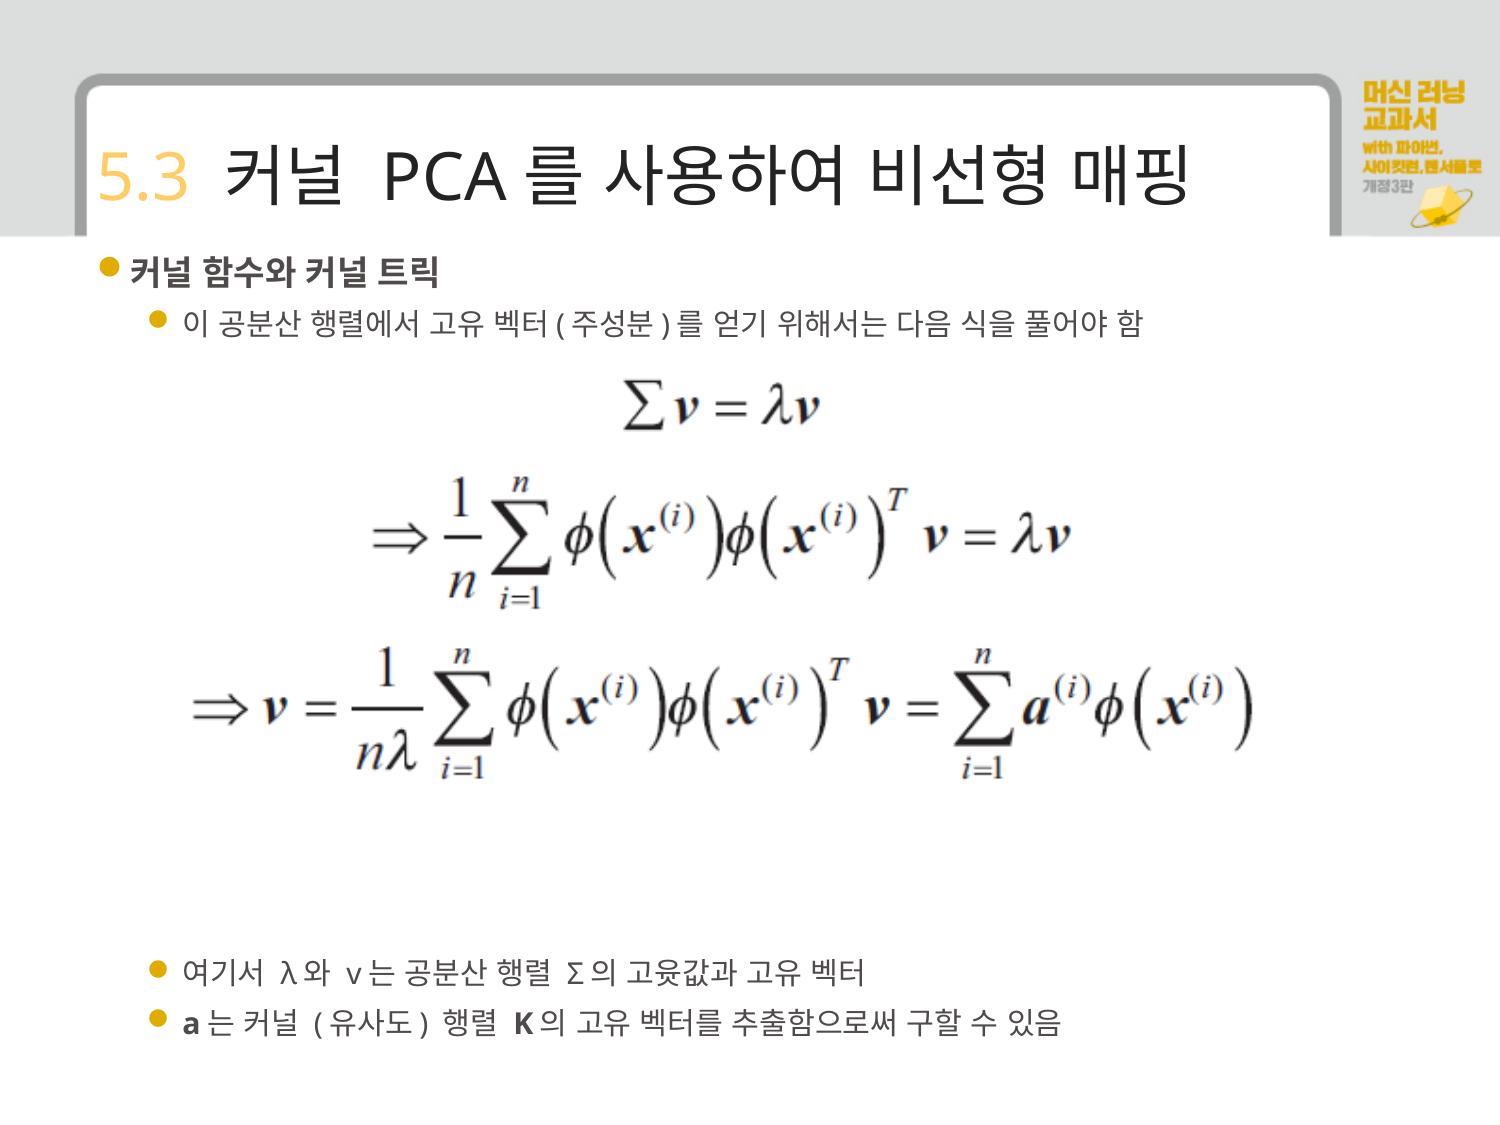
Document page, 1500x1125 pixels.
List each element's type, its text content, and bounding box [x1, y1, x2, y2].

picture [0, 0, 1500, 1125]
list 커널 함수와 커널 트릭 이 공분산 행렬에서 고유 벡터(주성분)를 얻기 위해서는 다음 식을 풀어야 함 여기서 λ와 v는 공분산 행렬 Σ의 고윳값과 고유 벡터 a는 커널 (유사도) 행렬 K의 고유 벡터를 추출함으로써 구할 수 있음 [81, 239, 1412, 1054]
title 5.3 커널 PCA를 사용하여 비선형 매핑 [81, 90, 1412, 222]
